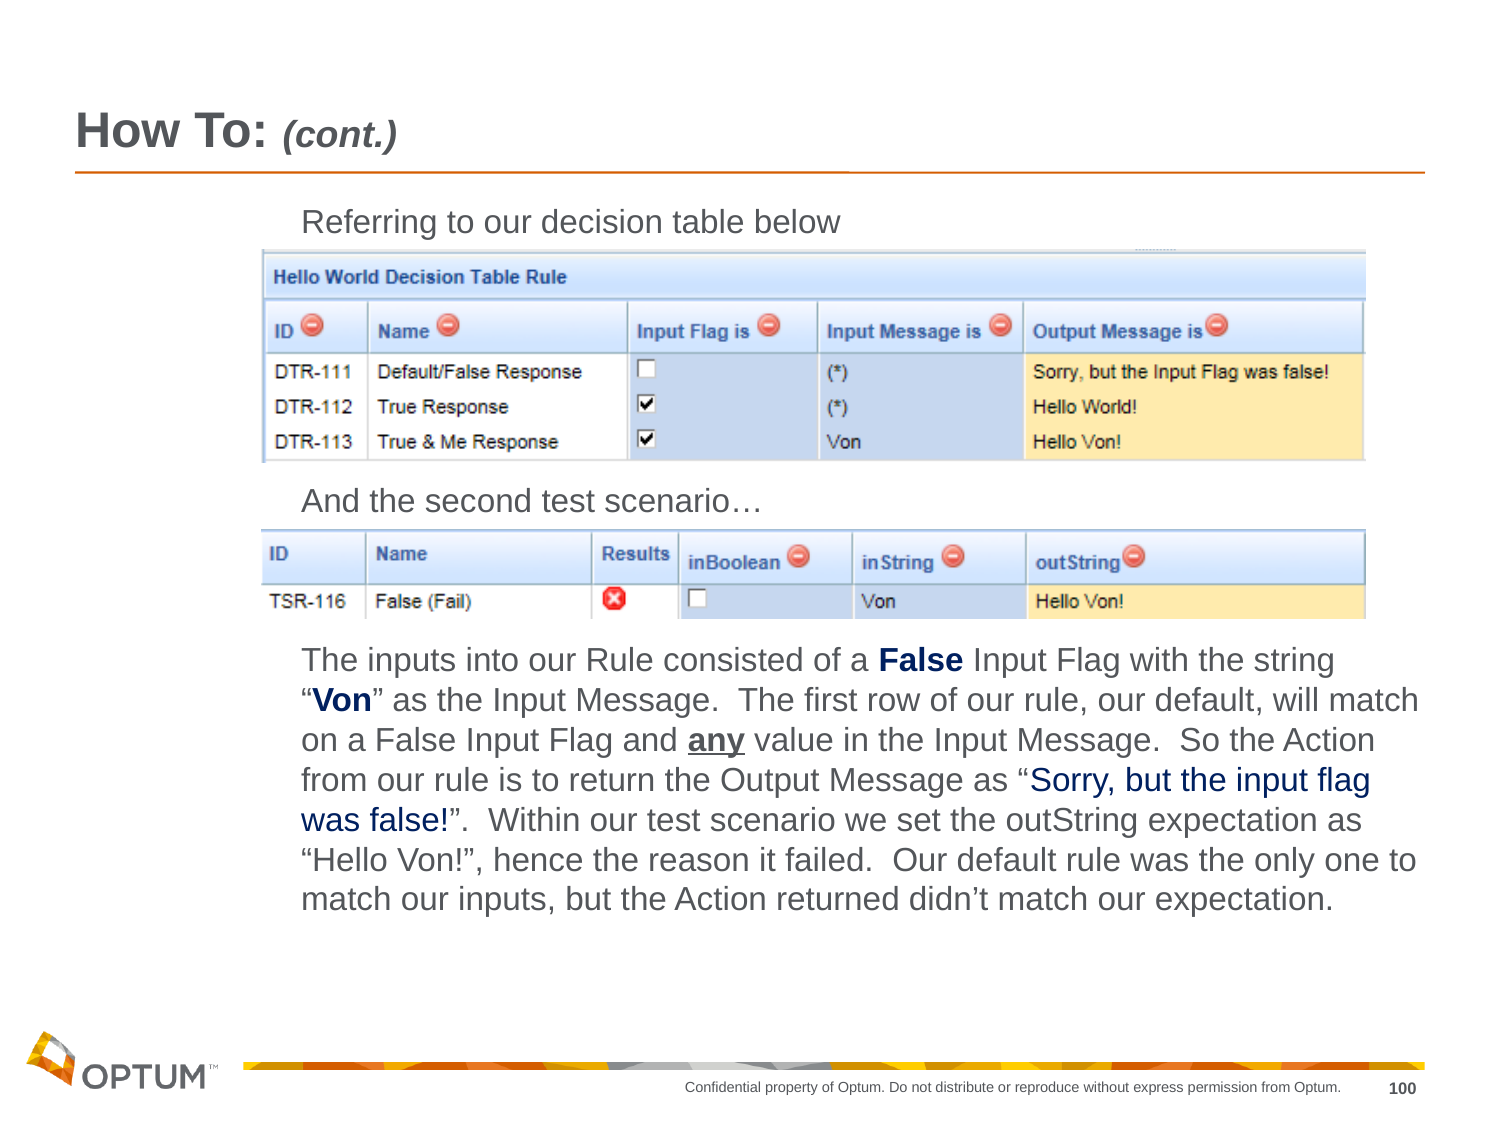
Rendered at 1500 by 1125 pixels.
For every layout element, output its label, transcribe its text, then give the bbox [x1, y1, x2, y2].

picture [243, 1062, 1425, 1070]
picture [260, 529, 1367, 619]
picture [260, 249, 1367, 463]
picture [24, 1029, 220, 1091]
list Referring to our decision table below And the second test scenario… The inputs into our Rule consisted of a False Input Flag with the string “Von” as the Input Message. The first row of our rule, our default, will match on a False Input Flag and any value in the Input Message. So the Action from our rule is to return the Output Message as “Sorry, but the input flag was false!”. Within our test scenario we set the outString expectation as “Hello Von!”, hence the reason it failed. Our default rule was the only one to match our inputs, but the Action returned didn’t match our expectation. [75, 200, 1425, 1040]
title How To: (cont.) [75, 31, 1425, 158]
